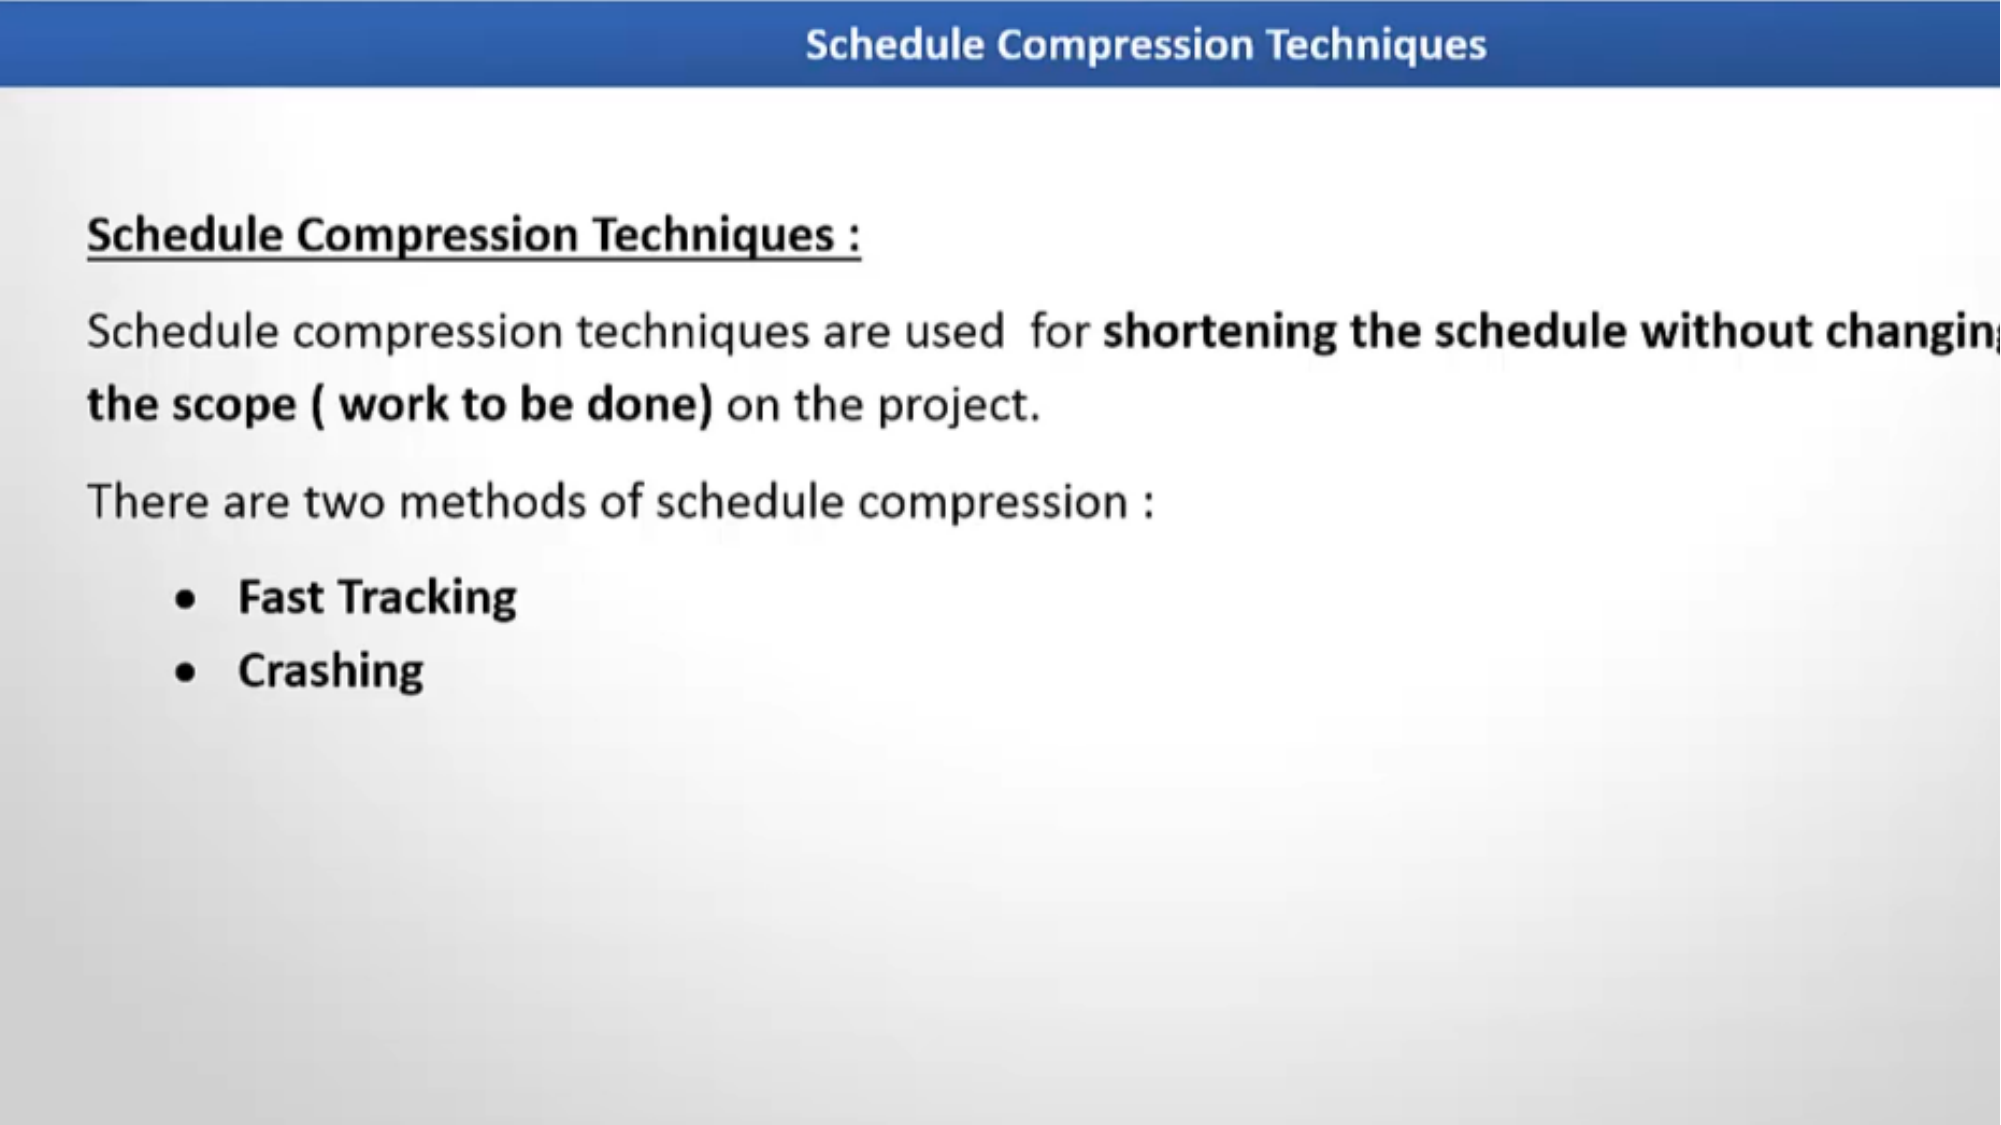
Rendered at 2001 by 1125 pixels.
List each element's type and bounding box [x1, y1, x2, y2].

list [0, 0, 2000, 1125]
